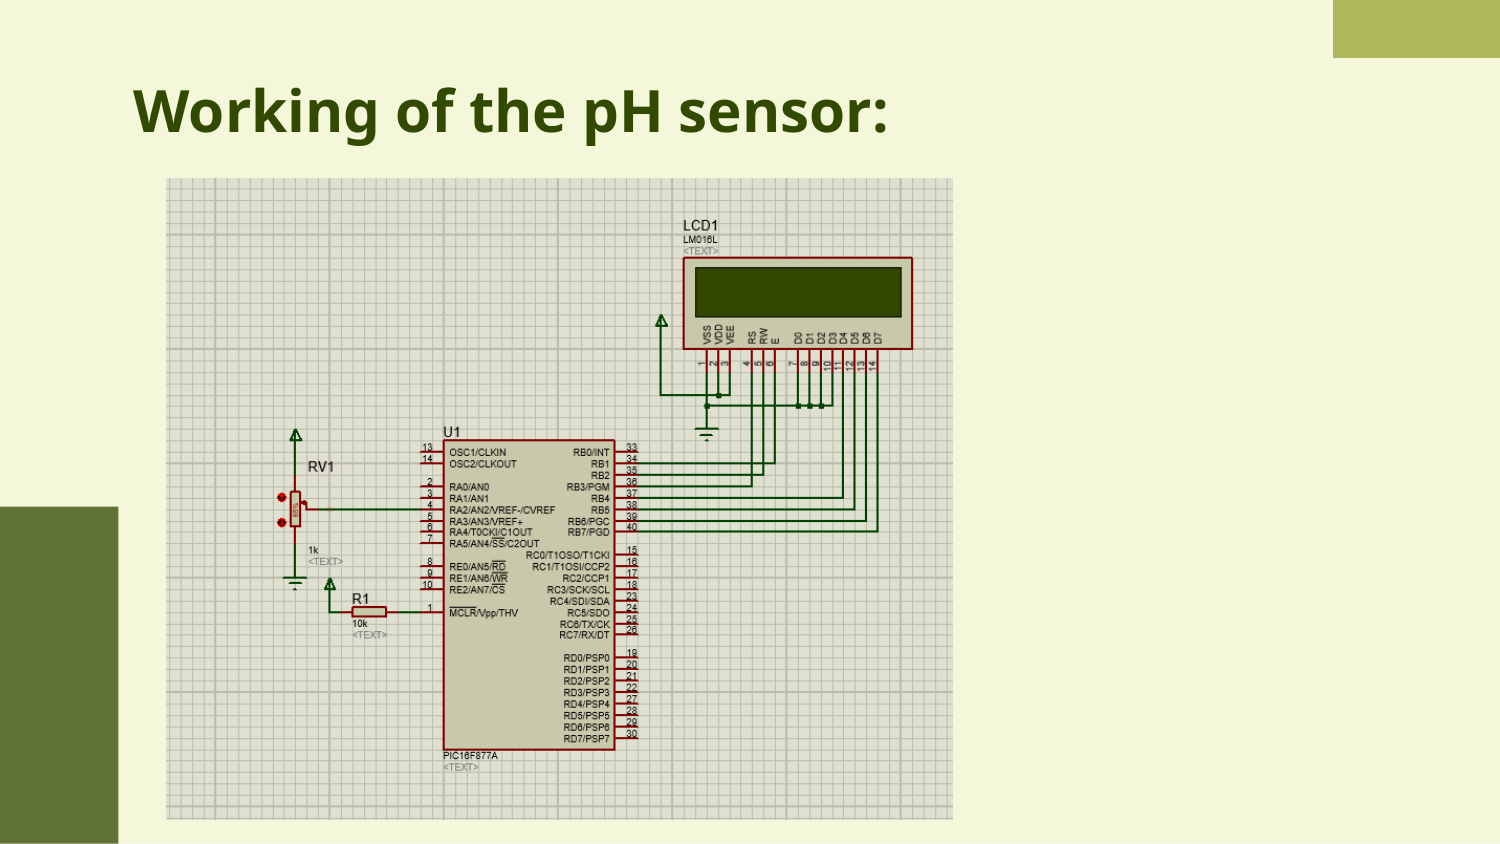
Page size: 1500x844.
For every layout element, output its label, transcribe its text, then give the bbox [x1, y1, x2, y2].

picture [166, 178, 953, 820]
title Working of the pH sensor: [118, 59, 1382, 154]
